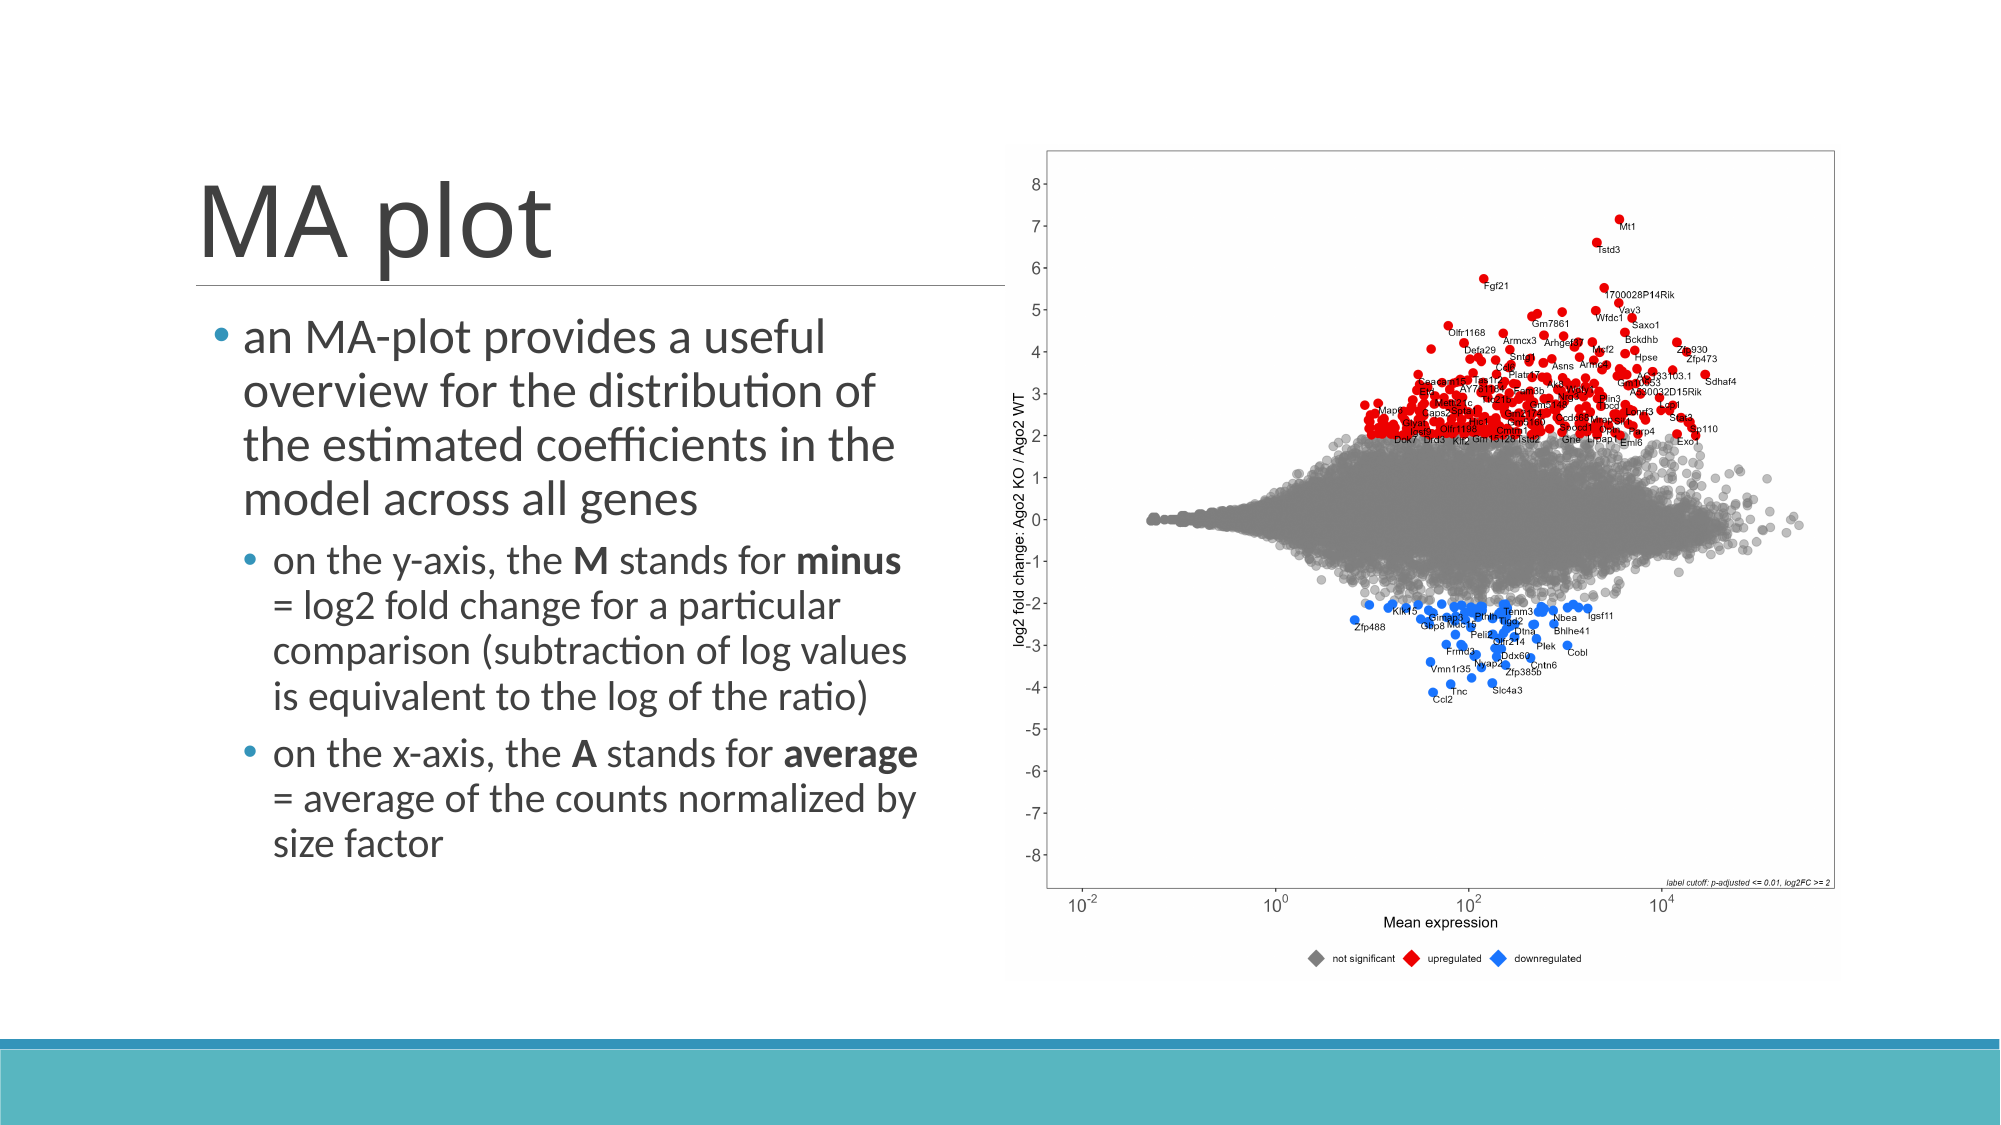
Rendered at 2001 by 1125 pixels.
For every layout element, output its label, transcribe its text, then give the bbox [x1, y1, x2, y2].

list an MA-plot provides a useful overview for the distribution of the estimated coefficients in the model across all genes on the y-axis, the M stands for minus = log2 fold change for a particular comparison (subtraction of log values is equivalent to the log of the ratio) on the x-axis, the A stands for average = average of the counts normalized by size factor [180, 302, 930, 963]
title MA plot [180, 47, 1830, 285]
picture [1004, 144, 1841, 981]
